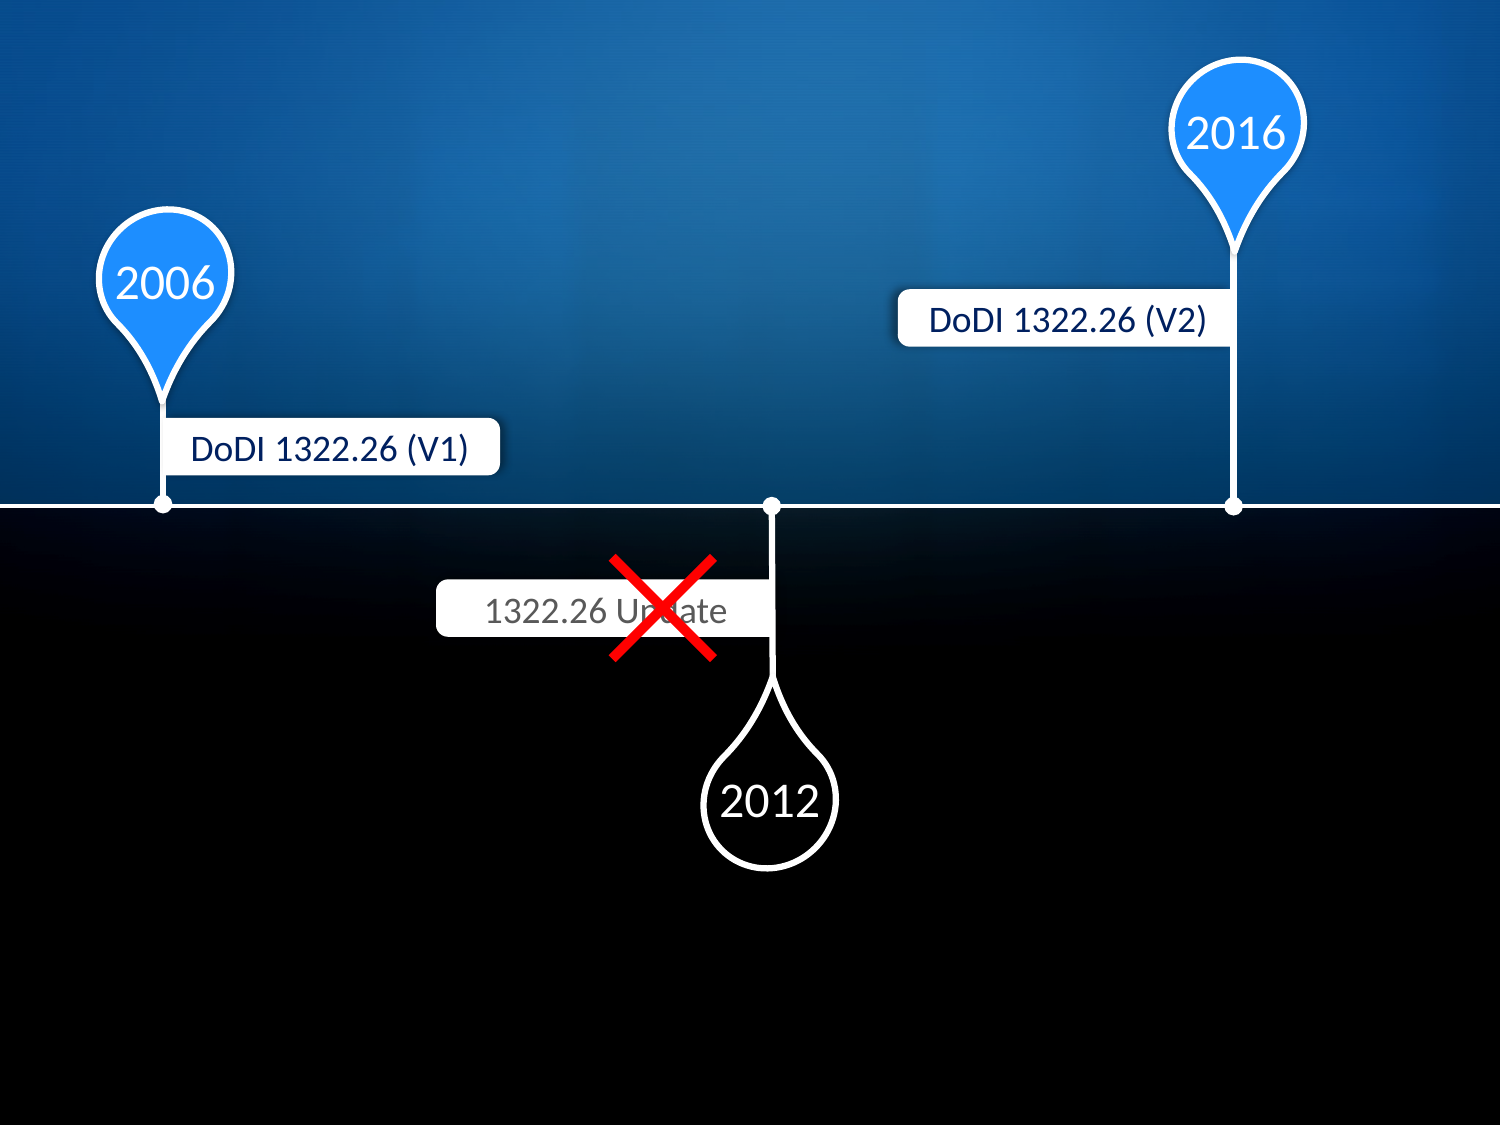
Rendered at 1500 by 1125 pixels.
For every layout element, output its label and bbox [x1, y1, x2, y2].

text_box [0, 0, 1500, 507]
text_box [701, 505, 838, 867]
text_box [97, 210, 234, 505]
picture [0, 507, 1500, 1125]
text_box [1169, 61, 1306, 507]
